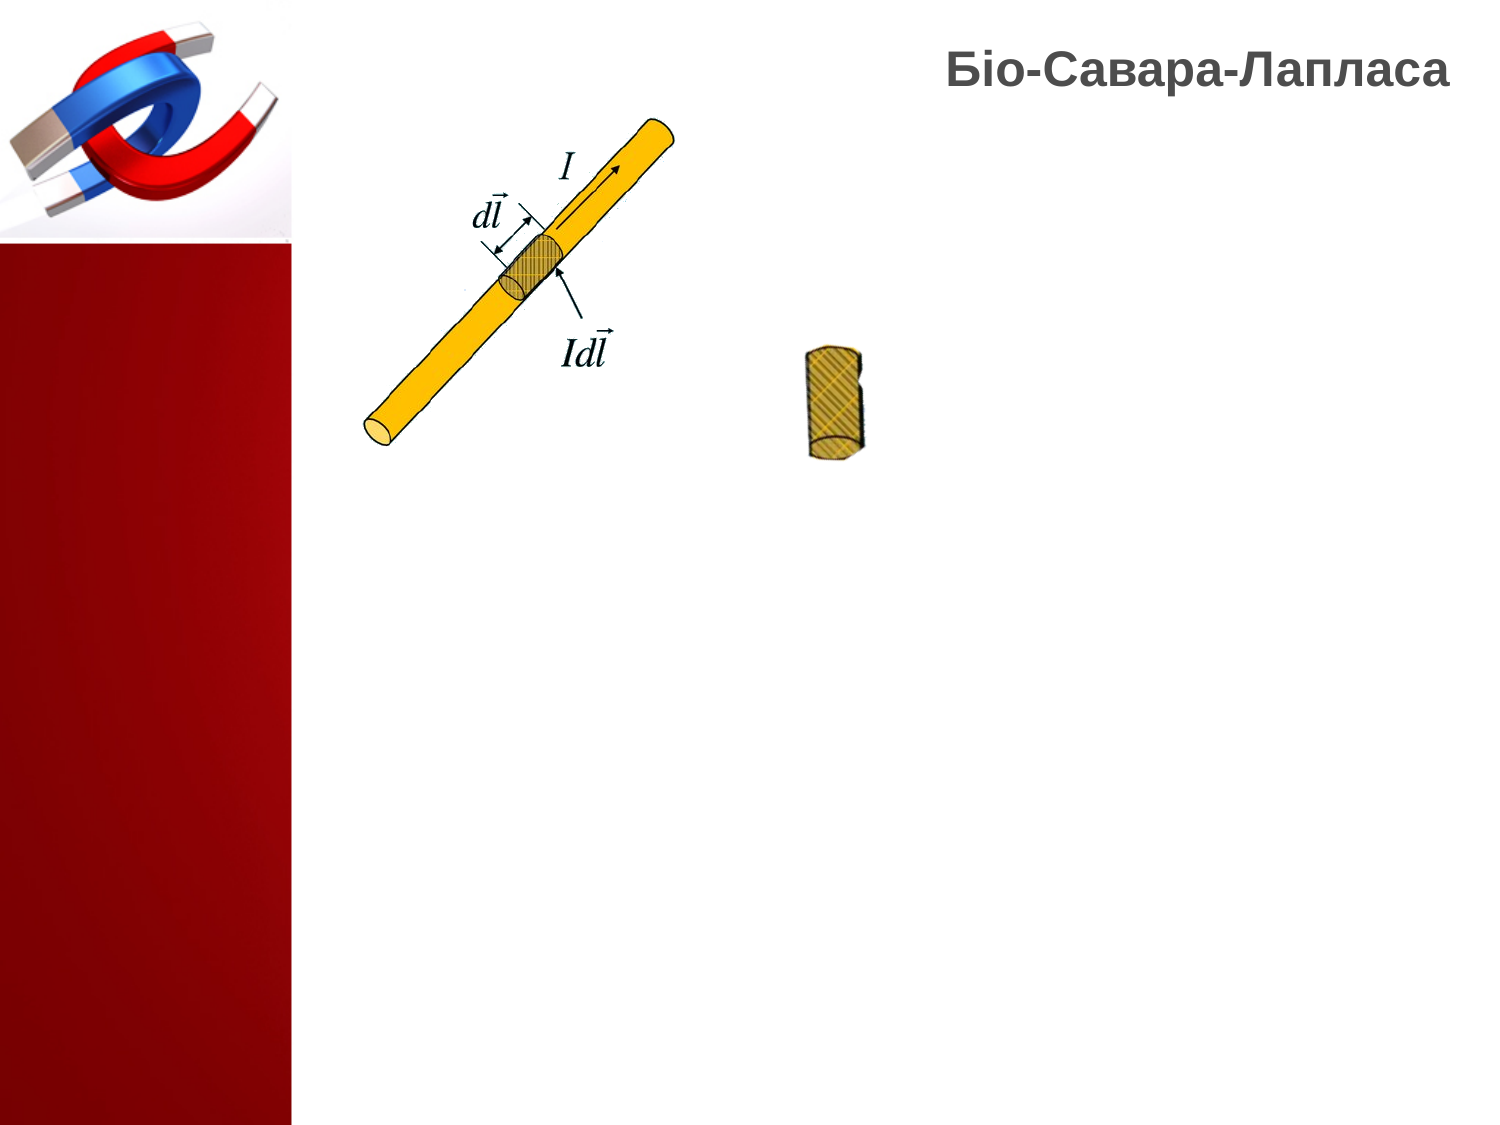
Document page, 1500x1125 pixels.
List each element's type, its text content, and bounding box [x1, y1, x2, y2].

text_box Біо-Савара-Лапласа [930, 29, 1465, 104]
picture [0, 0, 1500, 1125]
